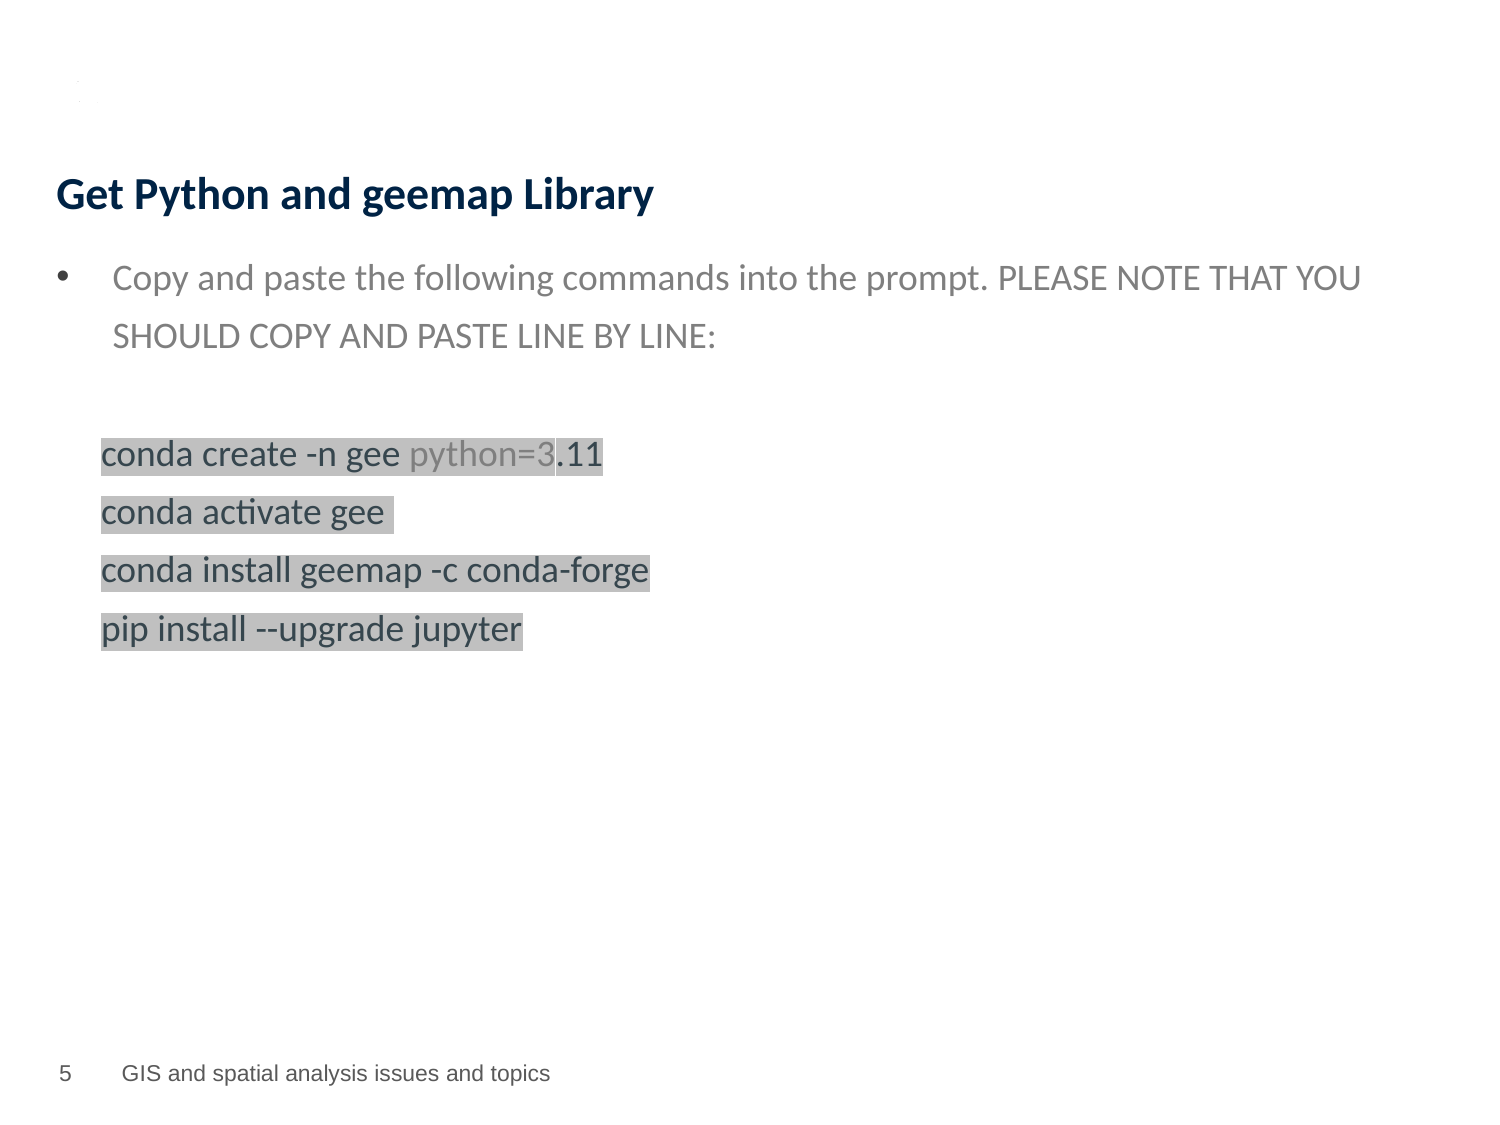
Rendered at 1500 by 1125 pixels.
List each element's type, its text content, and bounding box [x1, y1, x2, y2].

list Copy and paste the following commands into the prompt. PLEASE NOTE THAT YOU SHOULD COPY AND PASTE LINE BY LINE: conda create -n gee python=3.11 conda activate gee conda install geemap -c conda-forge pip install --upgrade jupyter [56, 239, 1442, 995]
slide_number 4 [59, 1042, 112, 1103]
footer GIS and spatial analysis issues and topics [121, 1042, 1092, 1103]
title Get Python and geemap Library [56, 49, 1441, 219]
